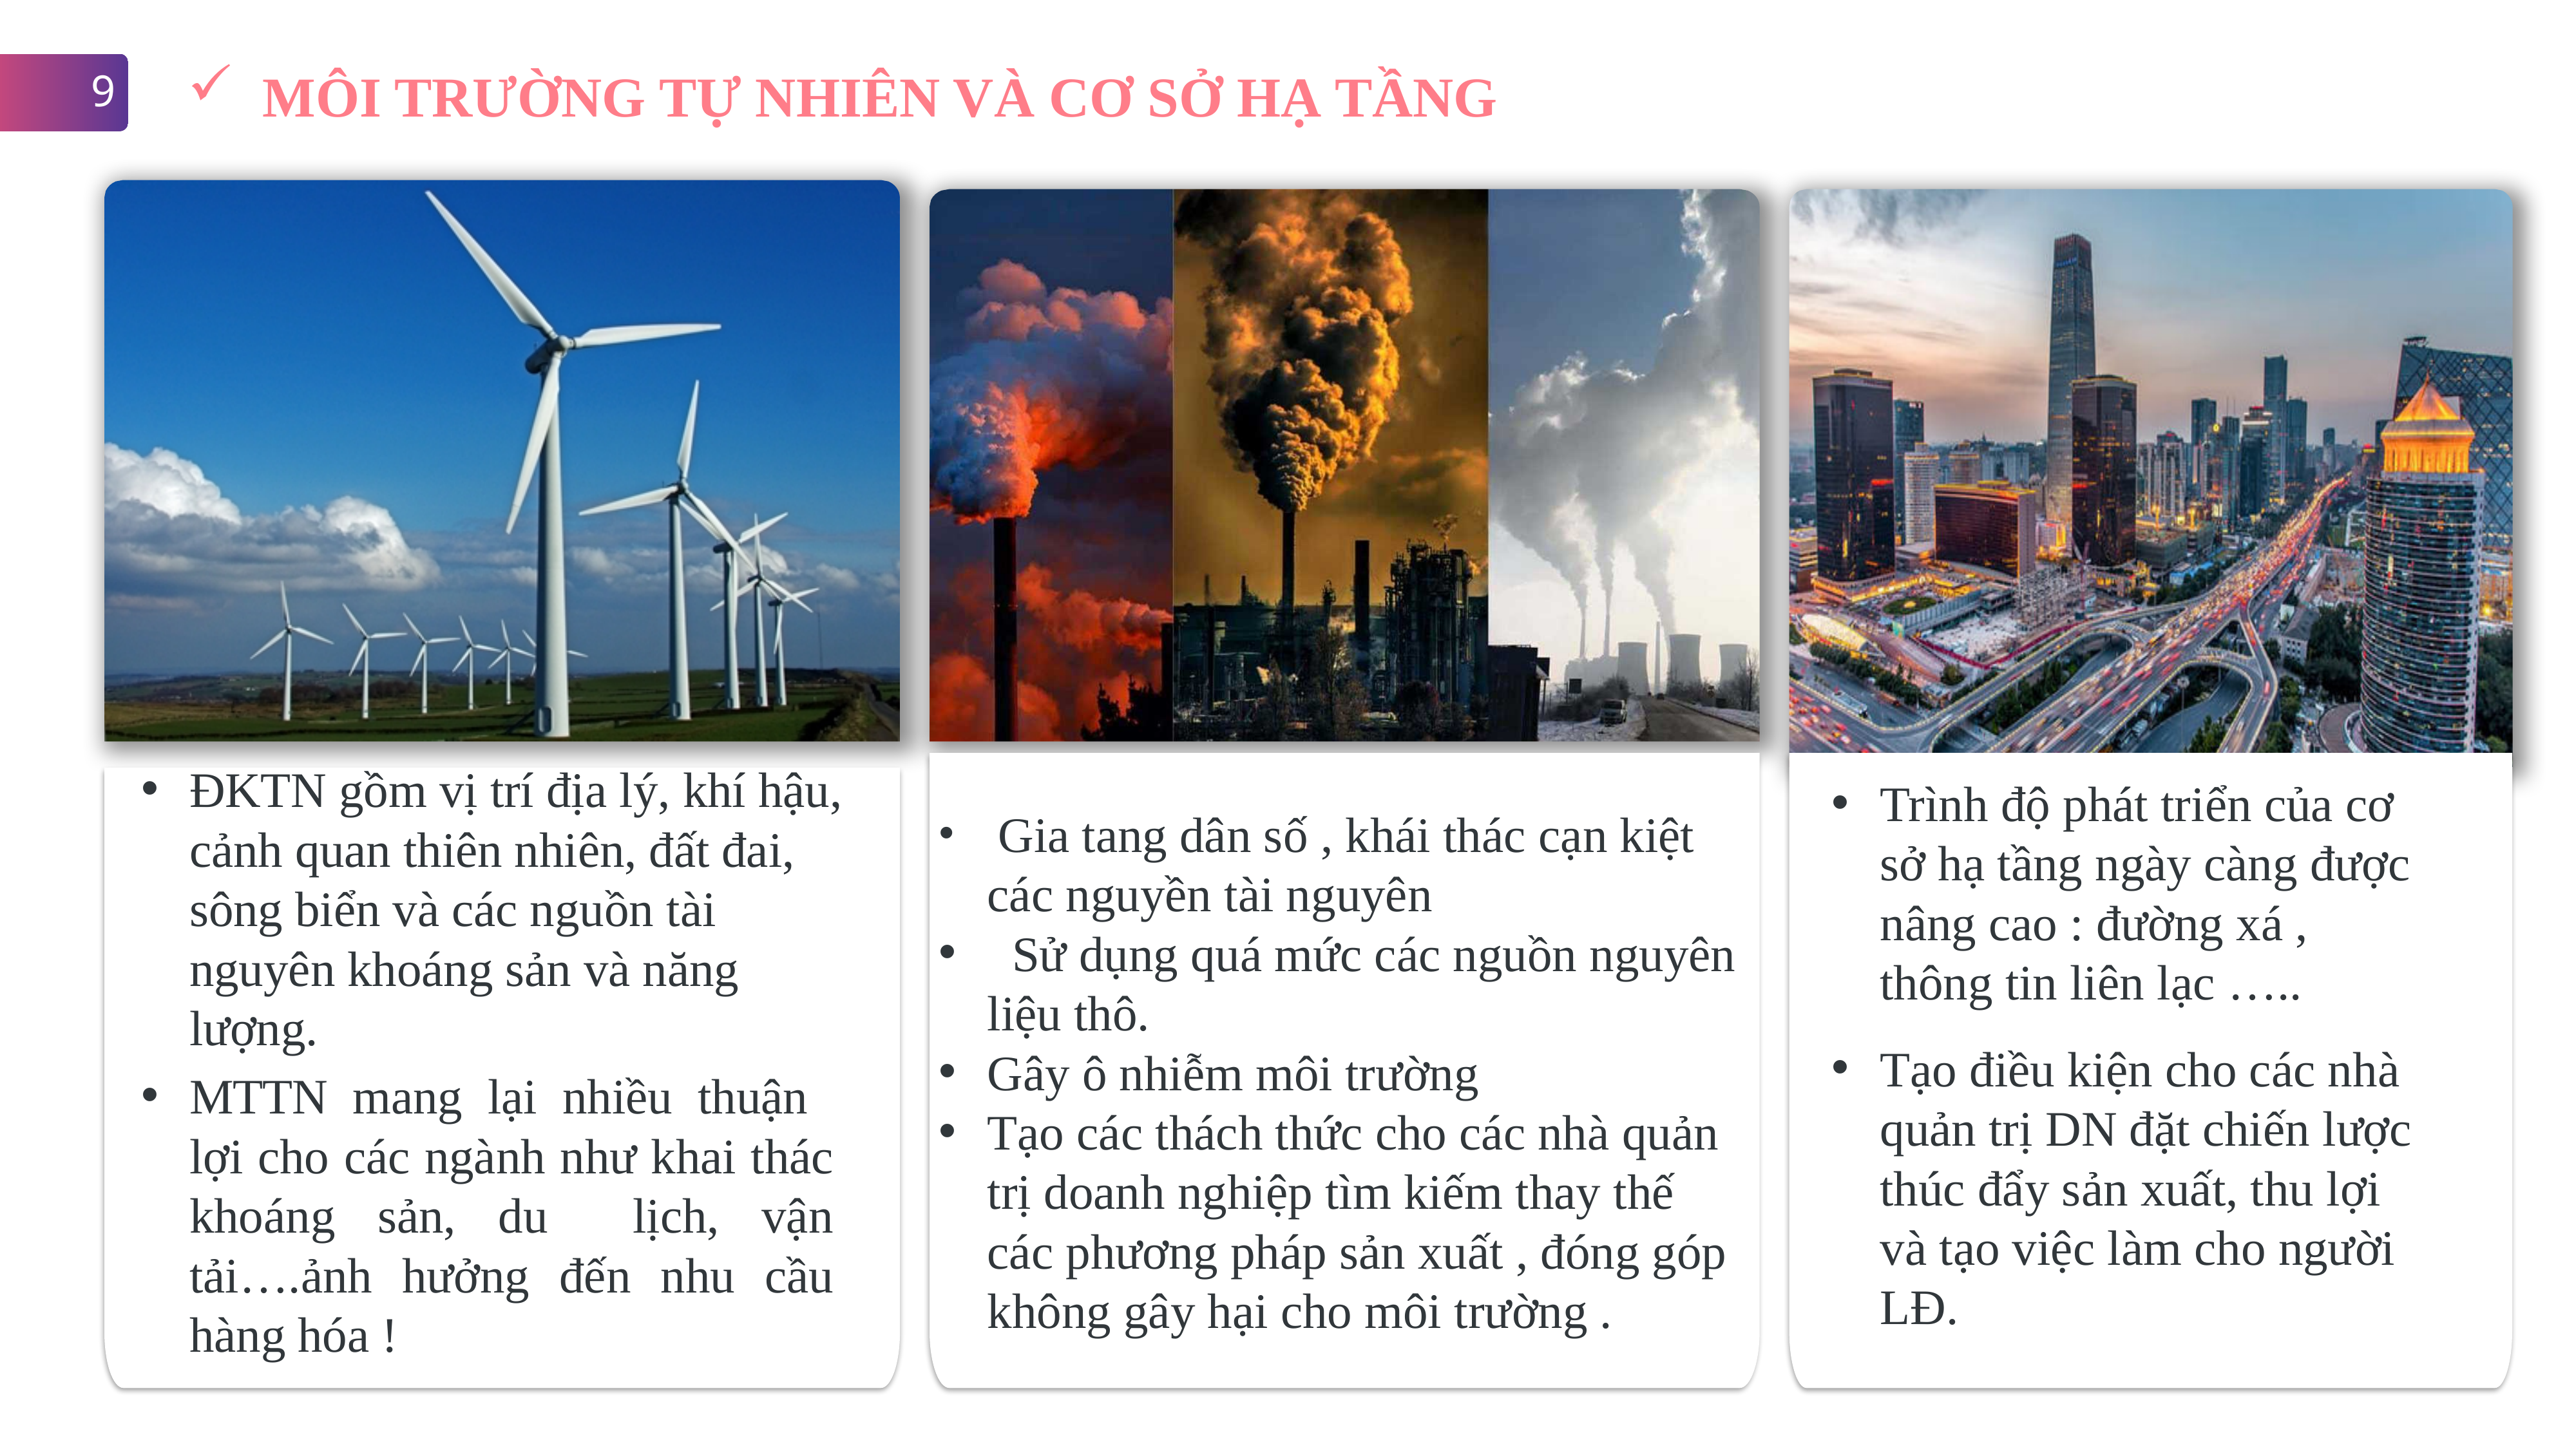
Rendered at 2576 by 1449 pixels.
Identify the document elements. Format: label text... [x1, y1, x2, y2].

text_box Gia tang dân số , khái thác cạn kiệt các nguyền tài nguyên Sử dụng quá mức các nguồn nguyên liệu thô. Gây ô nhiễm môi trường Tạo các thách thức cho các nhà quản trị doanh nghiệp tìm kiếm thay thế các phương pháp sản xuất , đóng góp không gây hại cho môi trường . [928, 752, 1760, 1389]
text_box [1788, 752, 2514, 1389]
text_box Trình độ phát triển của cơ sở hạ tầng ngày càng được nâng cao : đường xá , thông tin liên lạc ….. Tạo điều kiện cho các nhà quản trị DN đặt chiến lược thúc đẩy sản xuất, thu lợi và tạo việc làm cho người LĐ. [1822, 767, 2443, 920]
slide_number 9 [0, 53, 129, 131]
picture [1789, 189, 2513, 767]
picture [930, 189, 1760, 742]
text_box [966, 960, 1737, 1112]
picture [104, 180, 900, 742]
text_box MÔI TRƯỜNG TỰ NHIÊN VÀ CƠ SỞ HẠ TẦNG [178, 55, 1567, 133]
text_box ĐKTN gồm vị trí địa lý, khí hậu, cảnh quan thiên nhiên, đất đai, sông biển và các nguồn tài nguyên khoáng sản và năng lượng. MTTN mang lại nhiều thuận lợi cho các ngành như khai thác khoáng sản, du lịch, vận tải….ảnh hưởng đến nhu cầu hàng hóa ! [130, 753, 874, 1098]
text_box [104, 766, 901, 1389]
